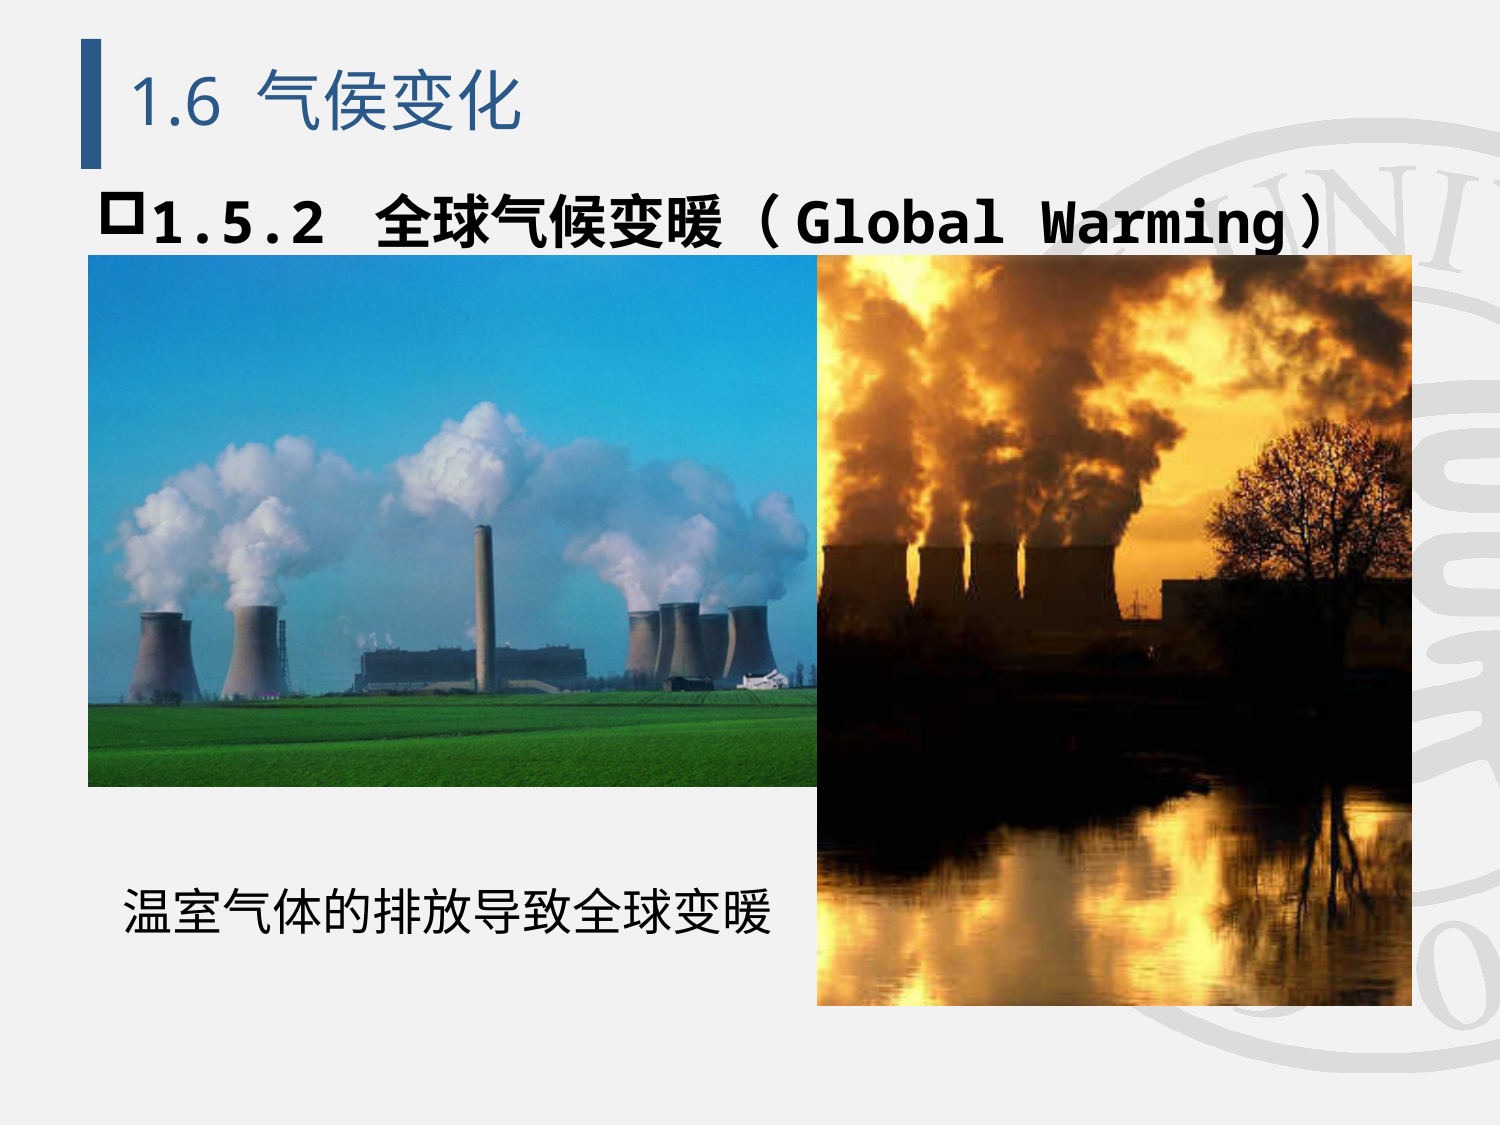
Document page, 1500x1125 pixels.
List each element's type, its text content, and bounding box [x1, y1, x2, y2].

title 1.6 气侯变化 [113, 49, 1387, 159]
picture [88, 255, 1412, 1006]
text_box 温室气体的排放导致全球变暖 [107, 872, 792, 948]
list 1.5.2 全球气候变暖（Global Warming） [81, 185, 1417, 1014]
